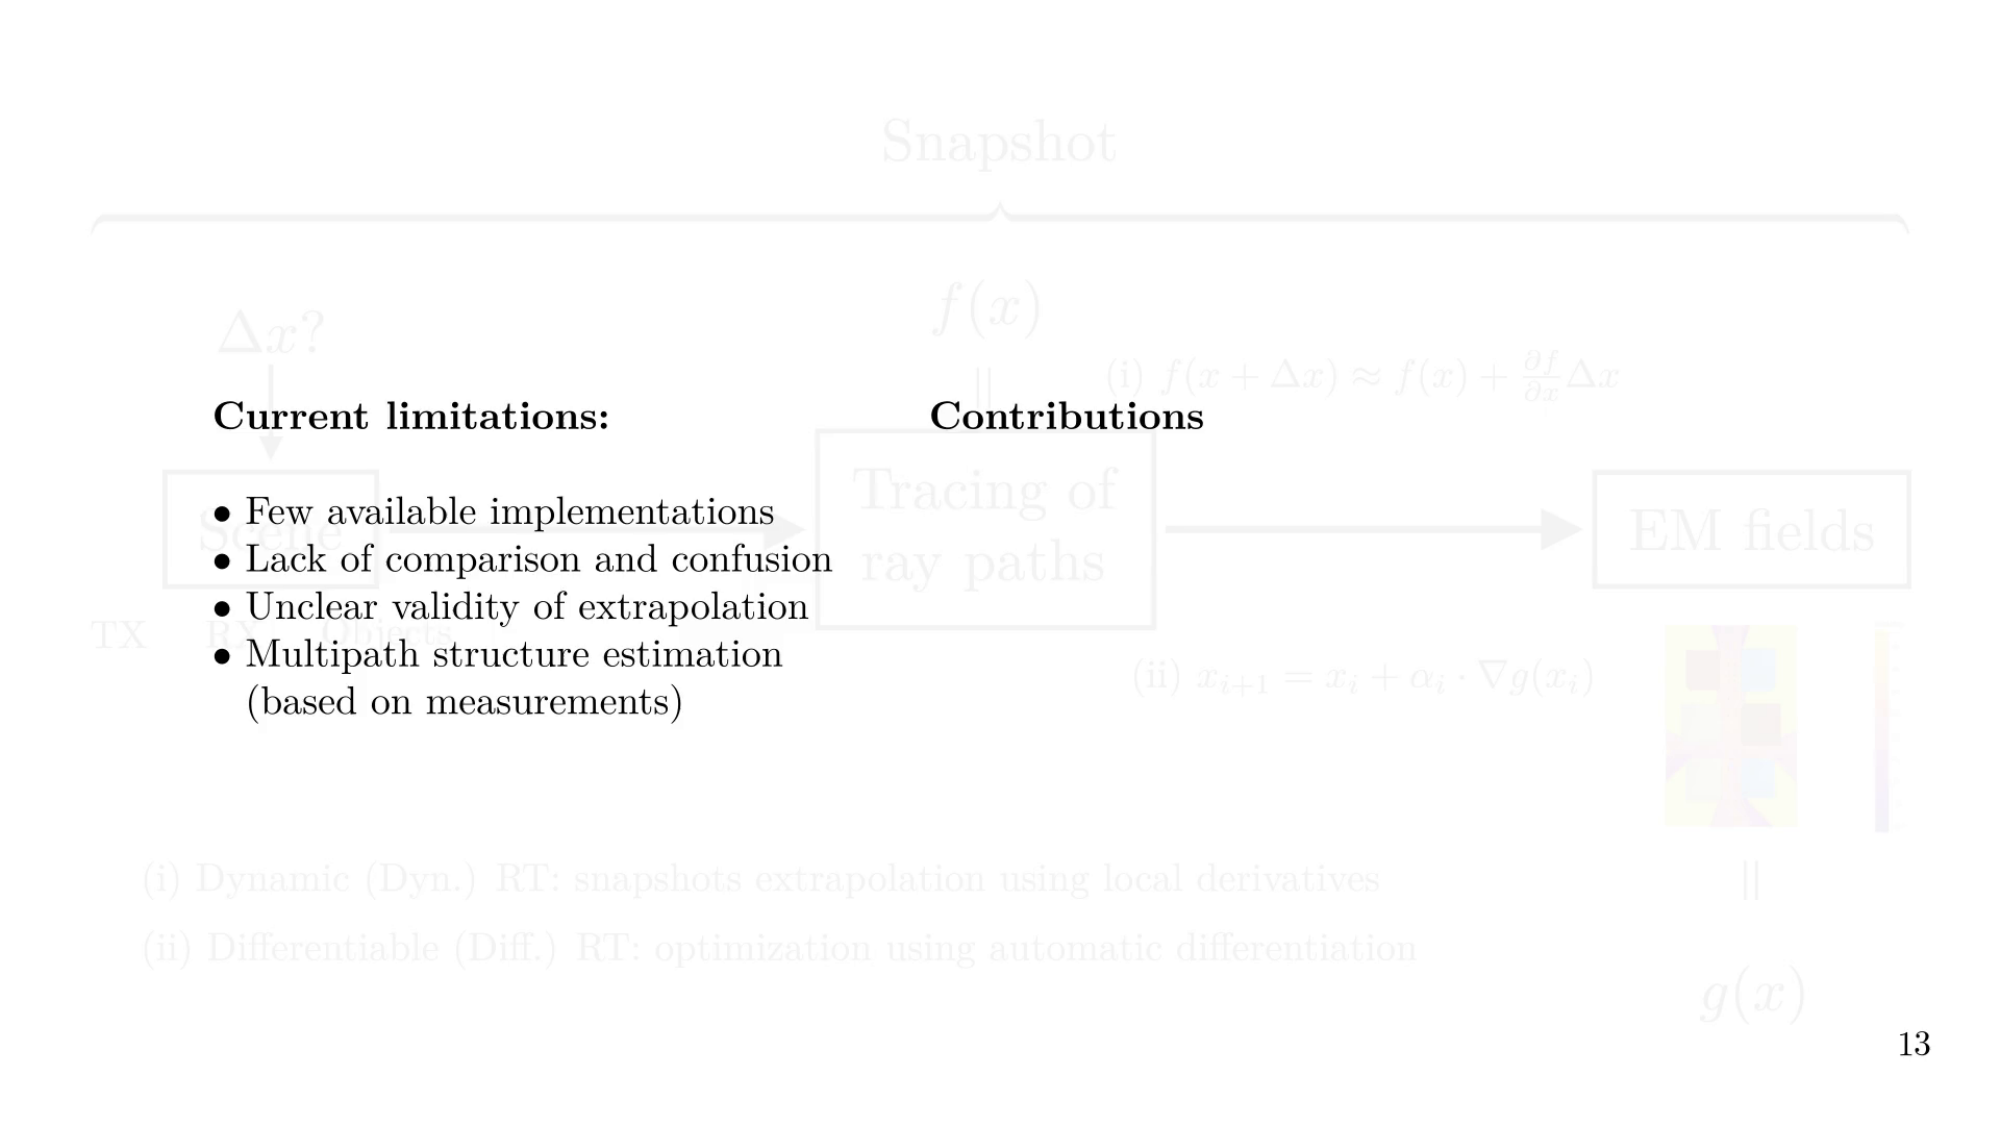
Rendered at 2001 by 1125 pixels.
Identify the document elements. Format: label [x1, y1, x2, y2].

text_box [0, 0, 2000, 1125]
